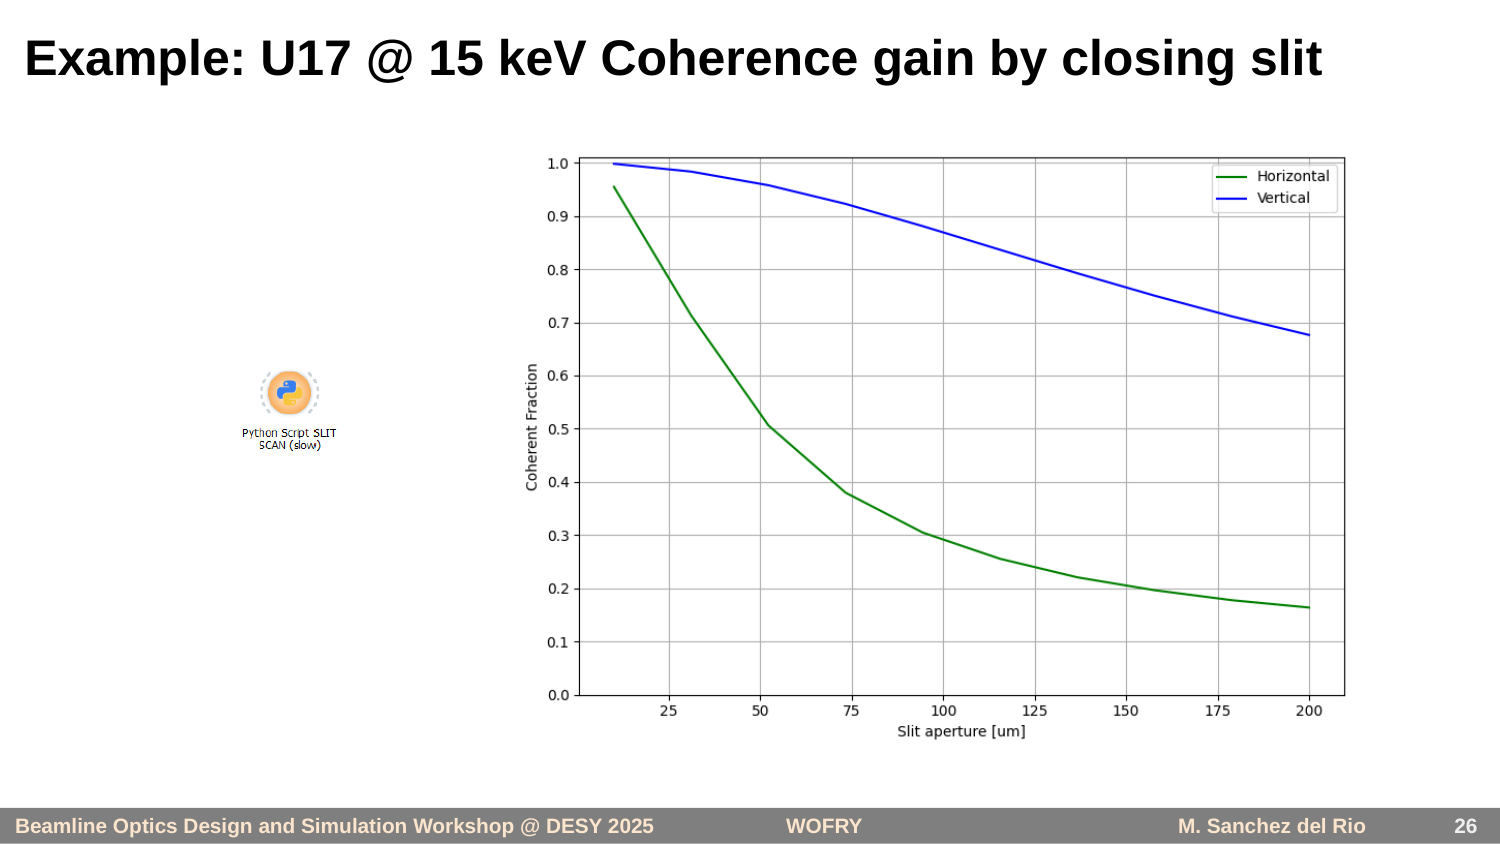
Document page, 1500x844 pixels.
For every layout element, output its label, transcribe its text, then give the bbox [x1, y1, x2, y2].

slide_number 26 [1379, 805, 1493, 844]
picture [233, 354, 354, 465]
title Example: U17 @ 15 keV Coherence gain by closing slit [9, 10, 1493, 102]
picture [489, 116, 1368, 754]
